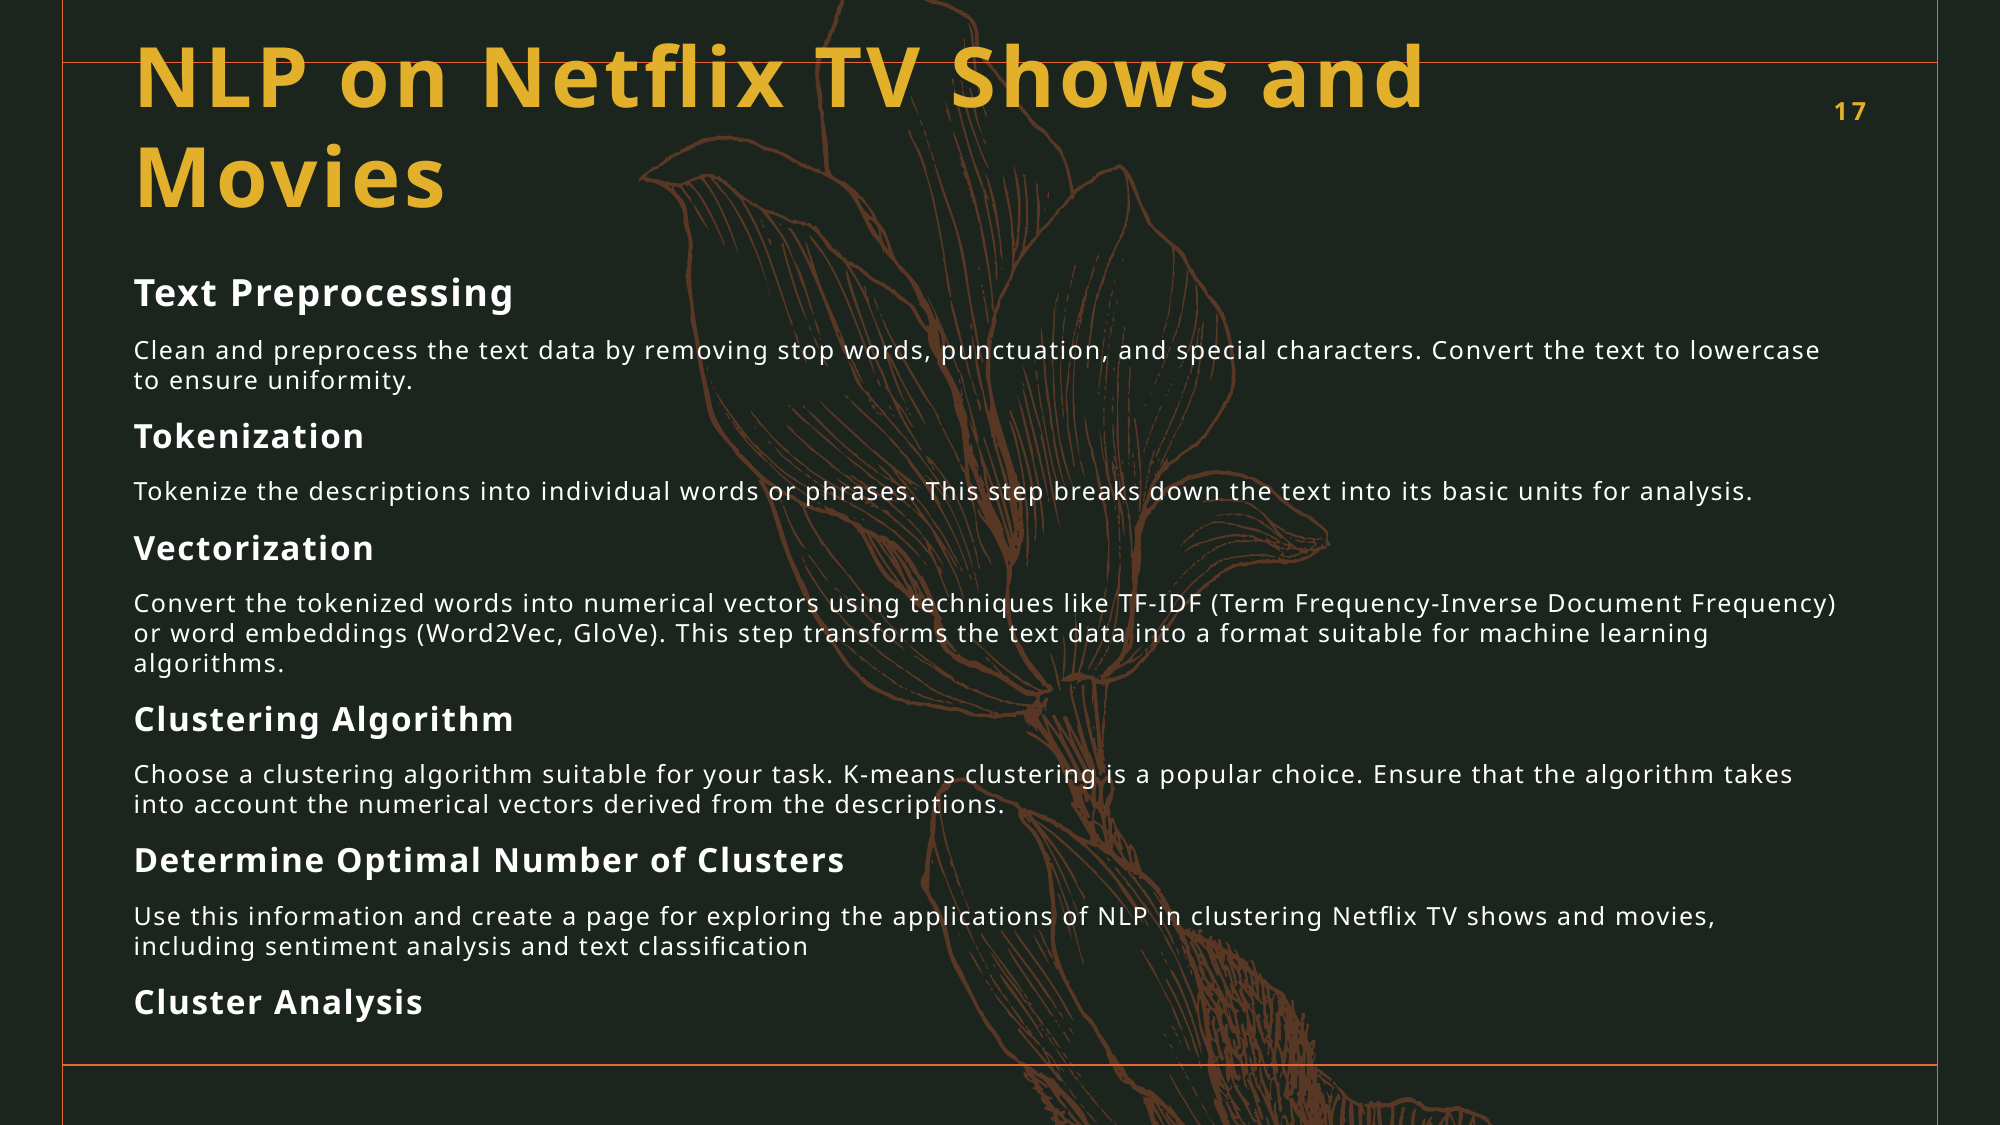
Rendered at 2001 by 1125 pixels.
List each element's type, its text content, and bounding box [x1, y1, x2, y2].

slide_number 17 [1237, 82, 1882, 143]
footer NLP on Netflix TV Shows and Movies [118, 82, 1782, 166]
list Text Preprocessing Clean and preprocess the text data by removing stop words, punctuation, and special characters. Convert the text to lowercase to ensure uniformity. Tokenization Tokenize the descriptions into individual words or phrases. This step breaks down the text into its basic units for analysis. Vectorization Convert the tokenized words into numerical vectors using techniques like TF-IDF (Term Frequency-Inverse Document Frequency) or word embeddings (Word2Vec, GloVe). This step transforms the text data into a format suitable for machine learning algorithms. Clustering Algorithm Choose a clustering algorithm suitable for your task. K-means clustering is a popular choice. Ensure that the algorithm takes into account the numerical vectors derived from the descriptions. Determine Optimal Number of Clusters Use this information and create a page for exploring the applications of NLP in clustering Netflix TV shows and movies, including sentiment analysis and text classification Cluster Analysis [118, 247, 1867, 1043]
